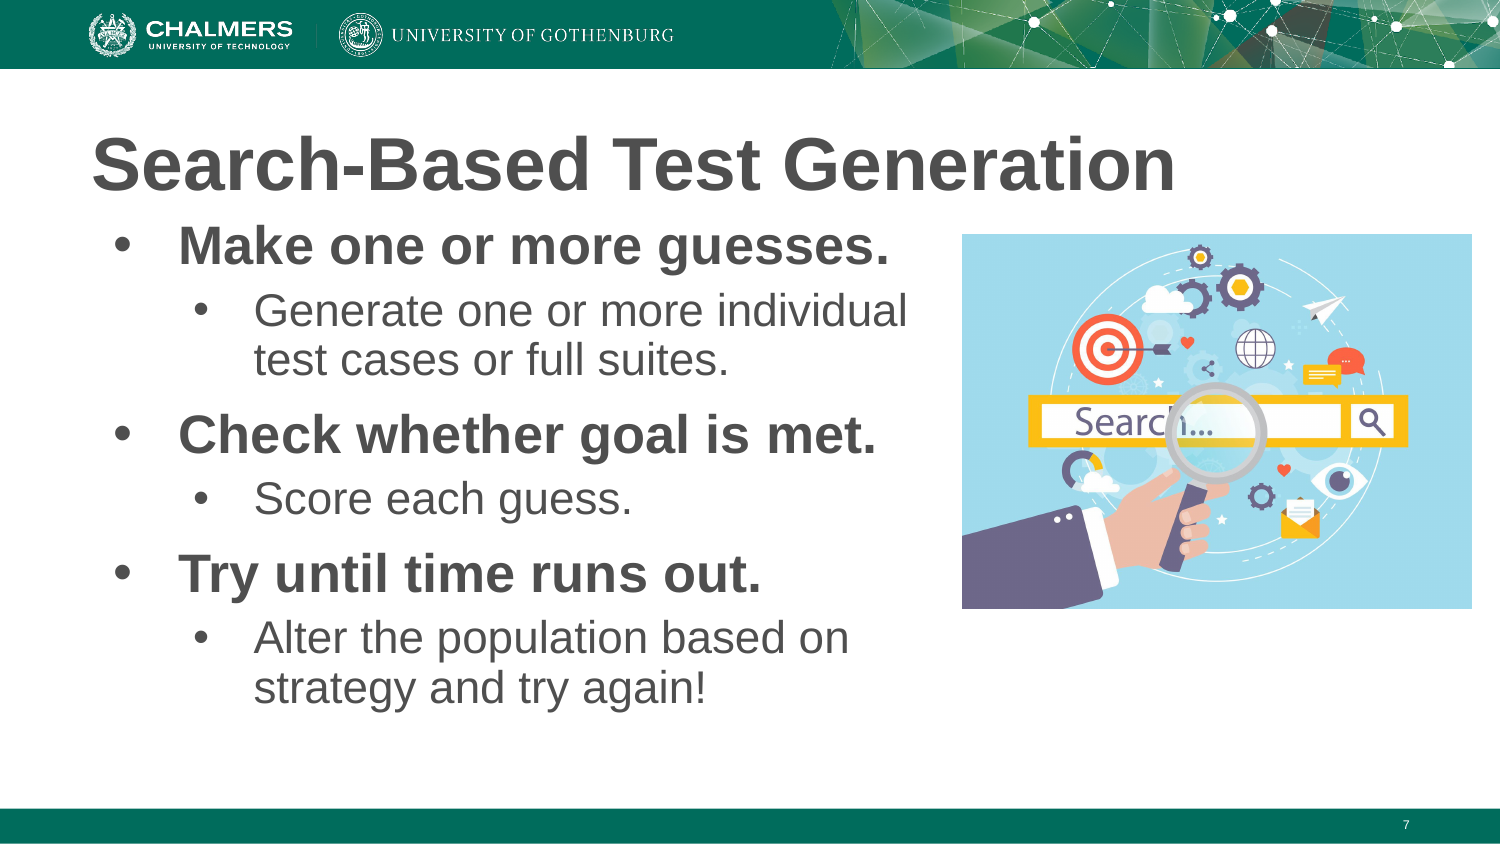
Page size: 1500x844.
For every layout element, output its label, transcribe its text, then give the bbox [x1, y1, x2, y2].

picture [962, 234, 1472, 610]
list Make one or more guesses. Generate one or more individual test cases or full suites. Check whether goal is met. Score each guess. Try until time runs out. Alter the population based on strategy and try again! [88, 210, 947, 782]
title Search-Based Test Generation [76, 100, 1425, 211]
slide_number ‹#› [1074, 809, 1425, 844]
picture [759, 0, 1500, 68]
picture [64, 0, 696, 85]
